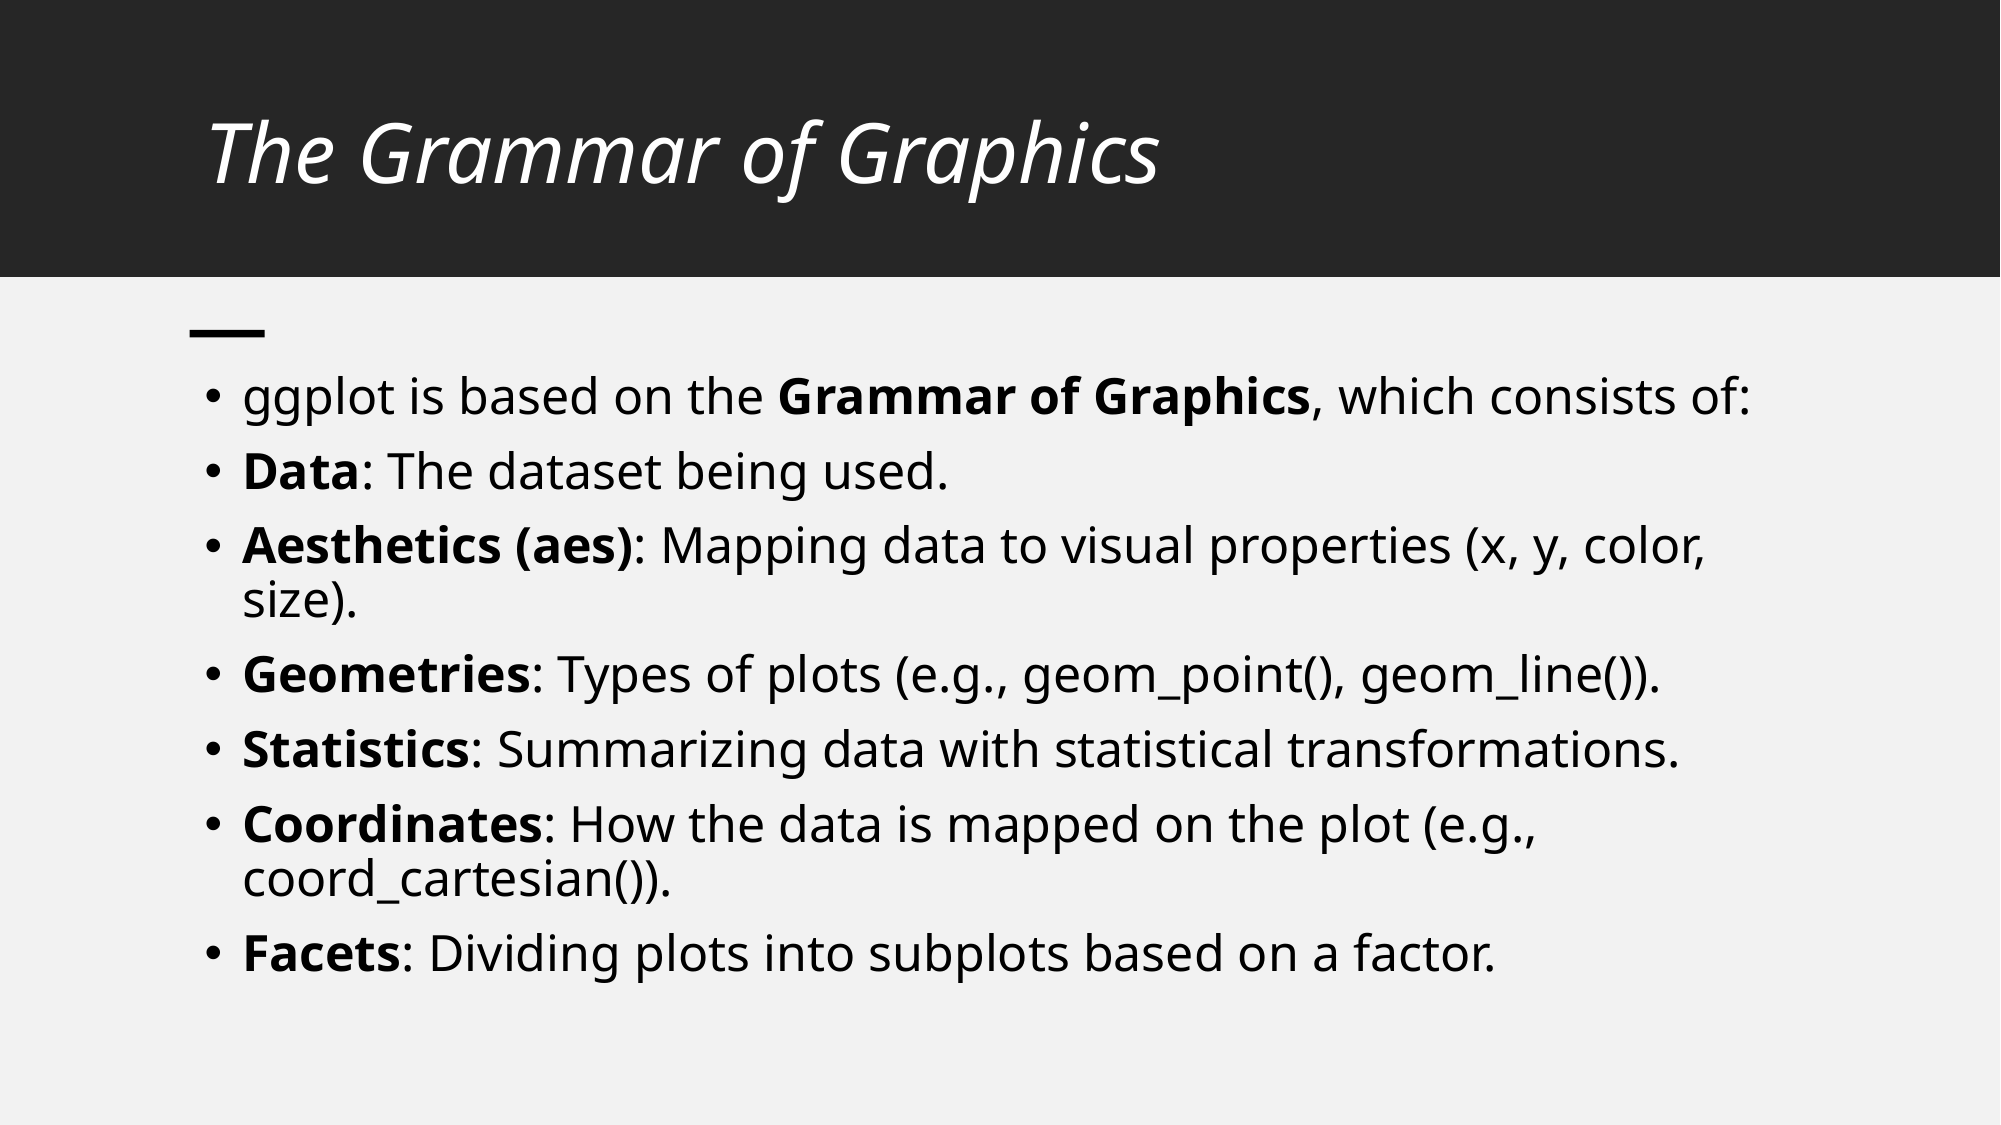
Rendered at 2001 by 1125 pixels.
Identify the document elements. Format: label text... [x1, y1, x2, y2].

text_box [0, 0, 2000, 275]
text_box [0, 275, 2000, 1125]
title The Grammar of Graphics [189, 104, 1812, 253]
list ggplot is based on the Grammar of Graphics, which consists of: Data: The dataset being used. Aesthetics (aes): Mapping data to visual properties (x, y, color, size). Geometries: Types of plots (e.g., geom_point(), geom_line()). Statistics: Summarizing data with statistical transformations. Coordinates: How the data is mapped on the plot (e.g., coord_cartesian()). Facets: Dividing plots into subplots based on a factor. [189, 363, 1811, 1014]
text_box [188, 328, 266, 339]
